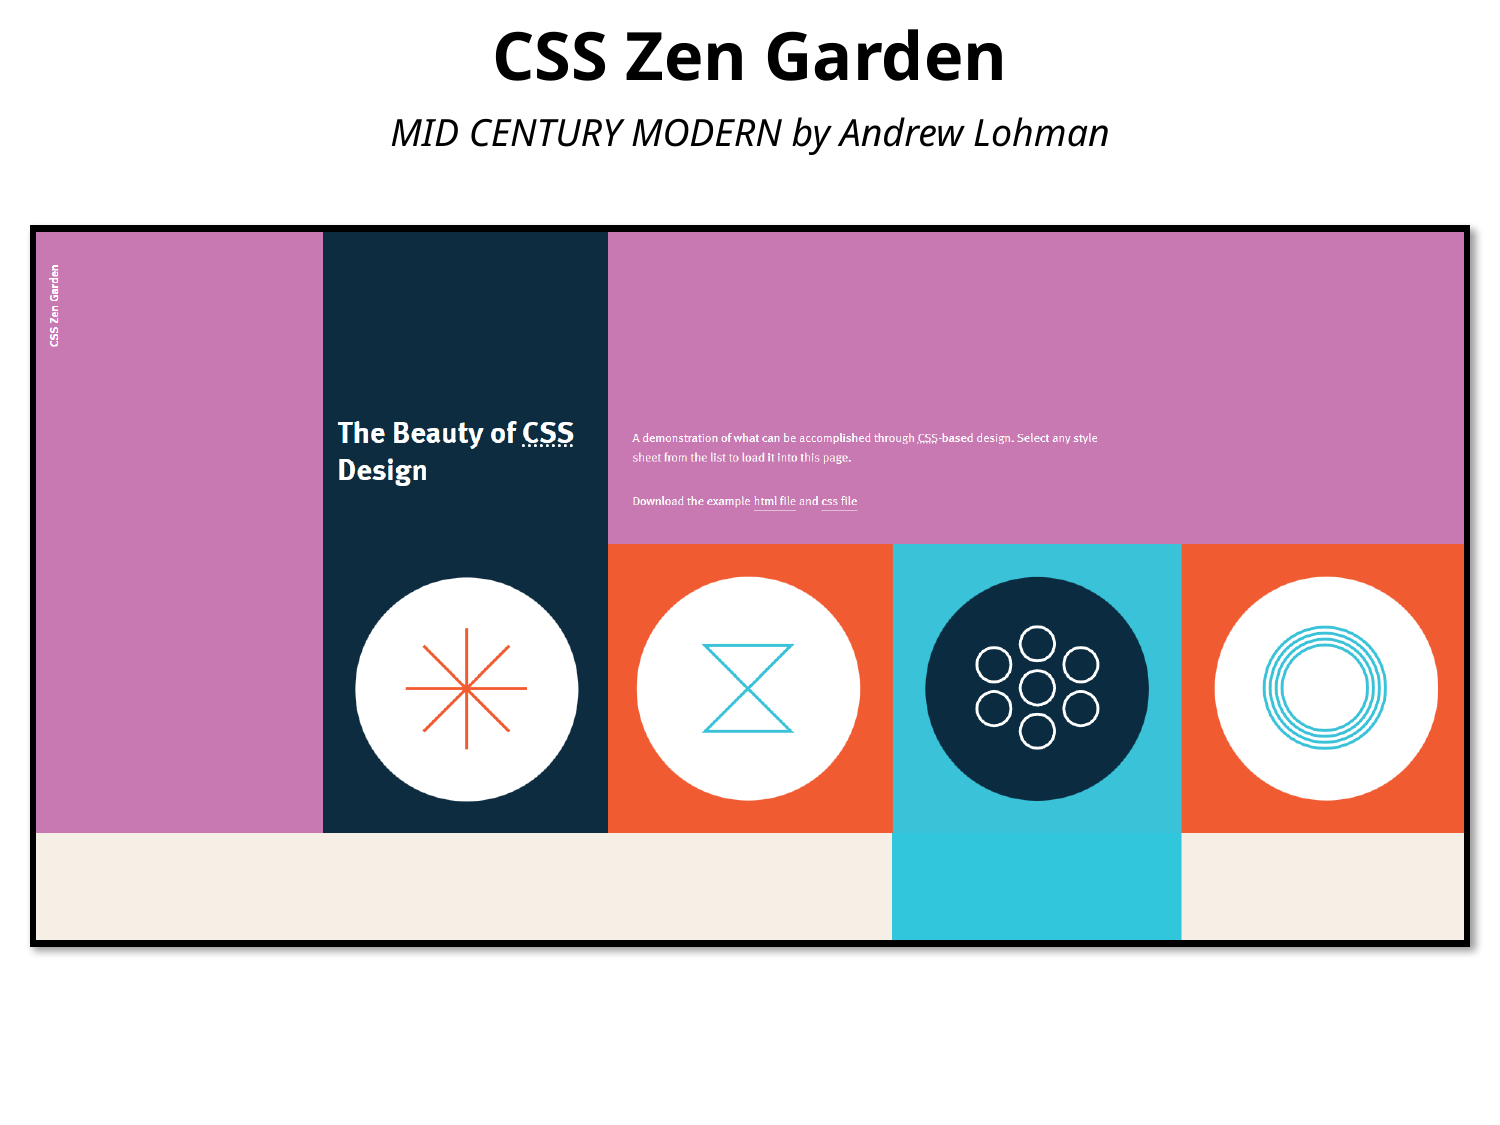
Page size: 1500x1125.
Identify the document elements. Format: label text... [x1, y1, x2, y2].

text_box CSS Zen Garden [5, 5, 1495, 101]
text_box MID CENTURY MODERN by Andrew Lohman [36, 101, 1465, 162]
picture [35, 231, 1465, 941]
